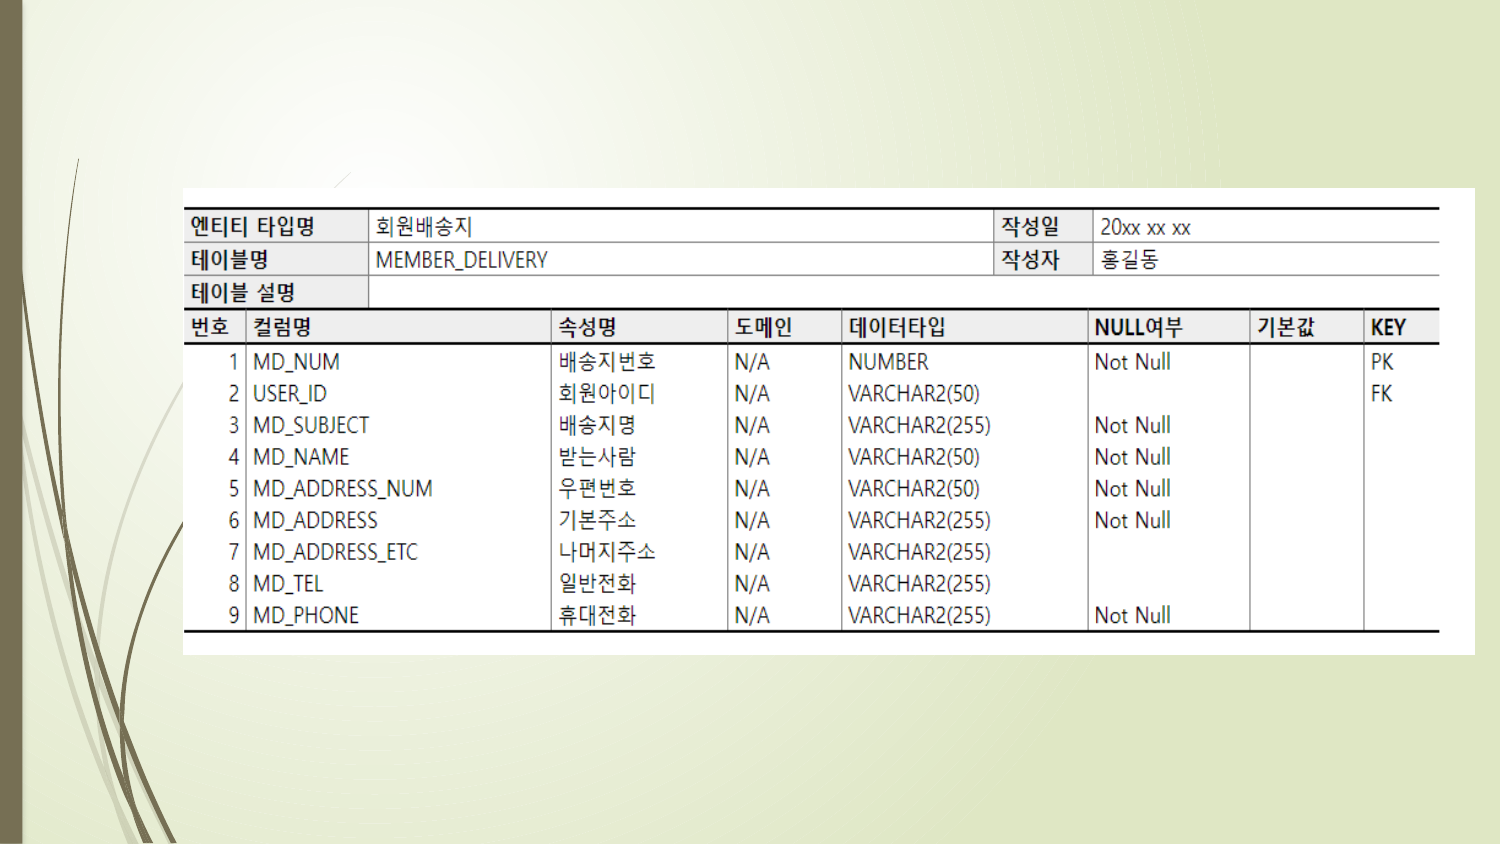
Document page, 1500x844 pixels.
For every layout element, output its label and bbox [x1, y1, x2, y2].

picture [182, 188, 1476, 656]
